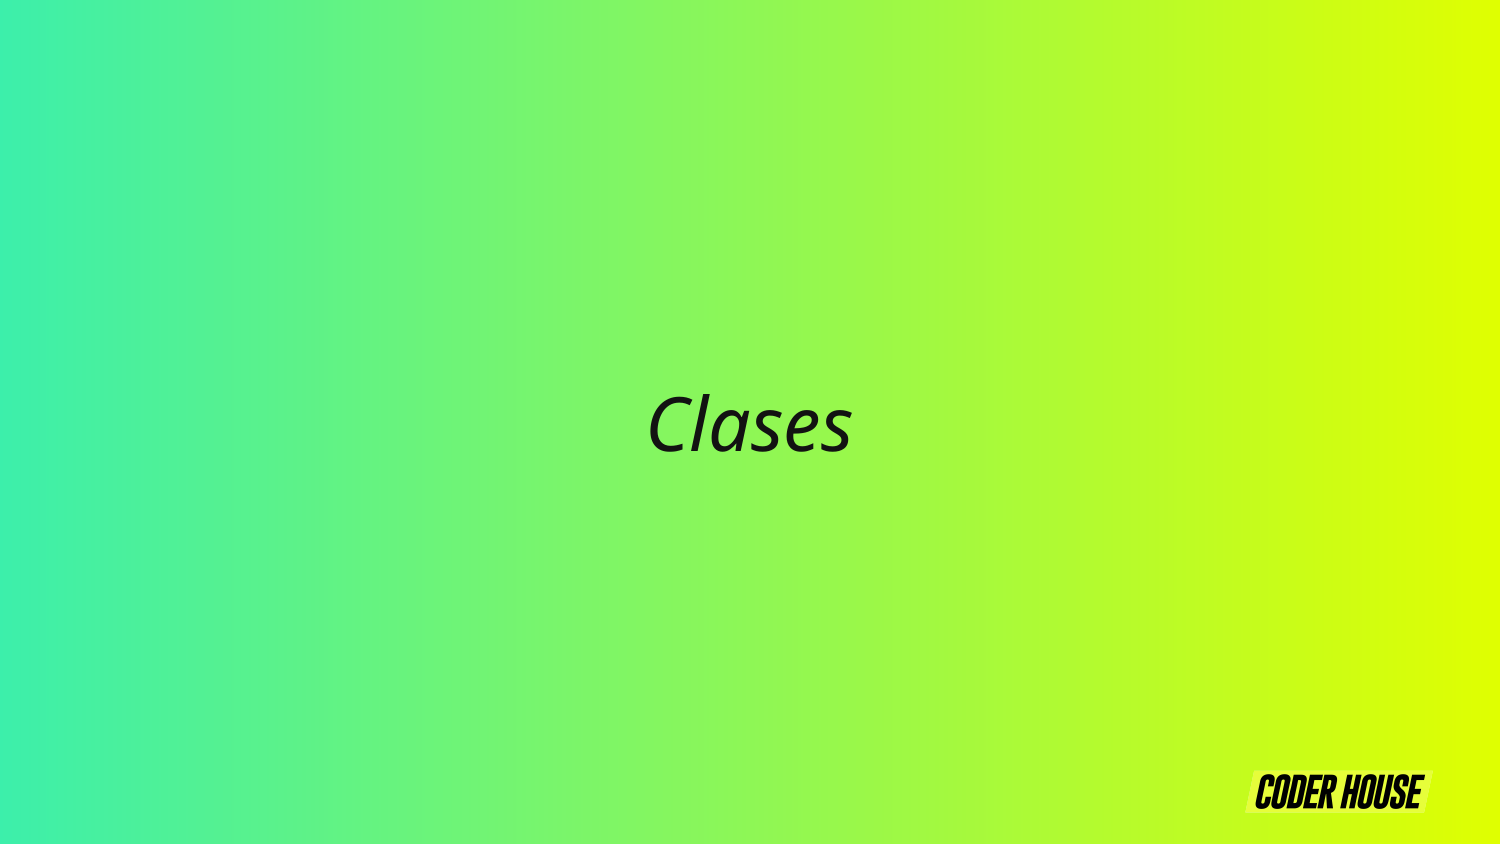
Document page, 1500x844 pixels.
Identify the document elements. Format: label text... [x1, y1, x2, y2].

text_box Clases [229, 340, 1271, 503]
picture [1241, 764, 1437, 819]
